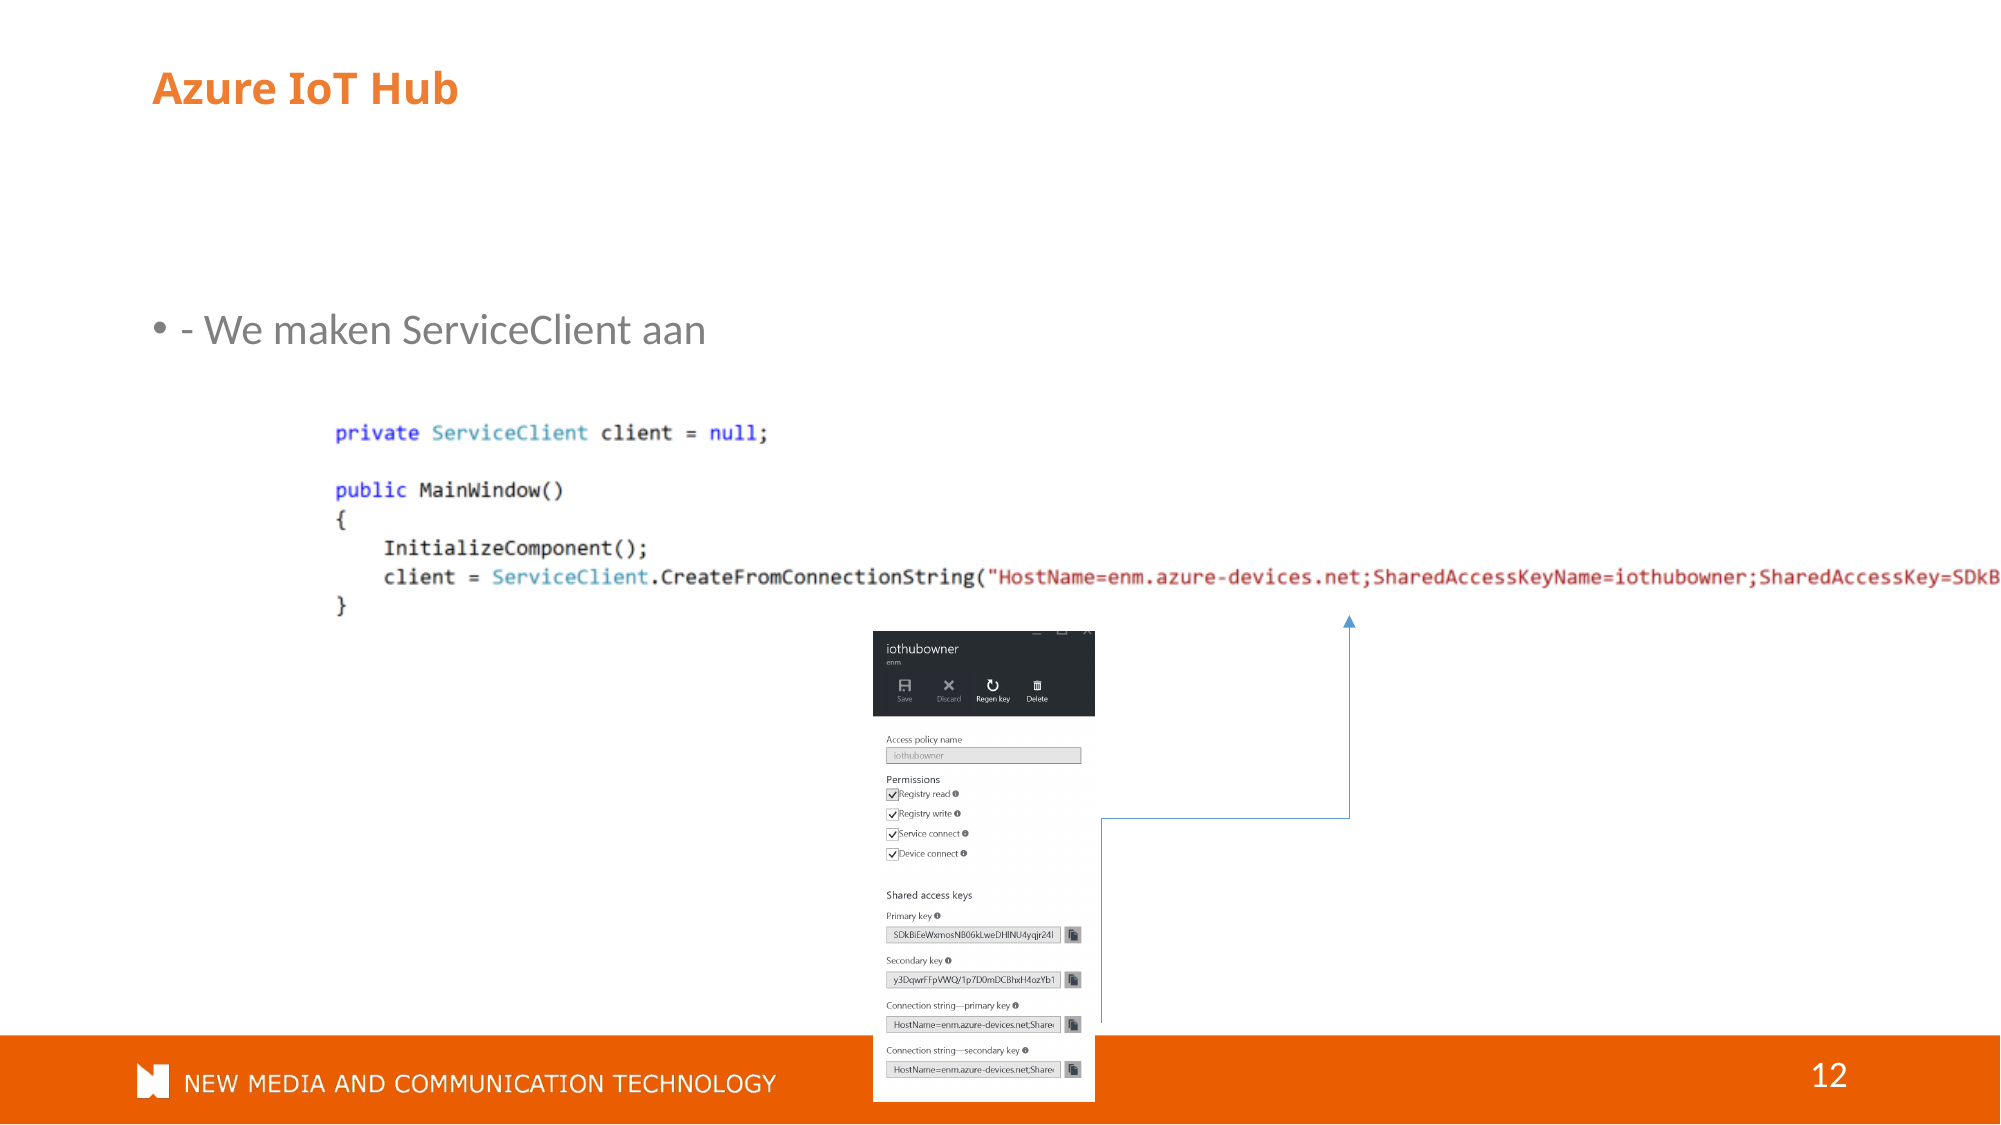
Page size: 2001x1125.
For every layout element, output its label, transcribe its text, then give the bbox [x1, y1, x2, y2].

list - We maken ServiceClient aan [137, 299, 1863, 1014]
title Azure IoT Hub [137, 59, 1863, 278]
slide_number 12 [1412, 1042, 1863, 1103]
picture [137, 1063, 832, 1103]
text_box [1021, 694, 1430, 943]
picture [324, 408, 2000, 1102]
